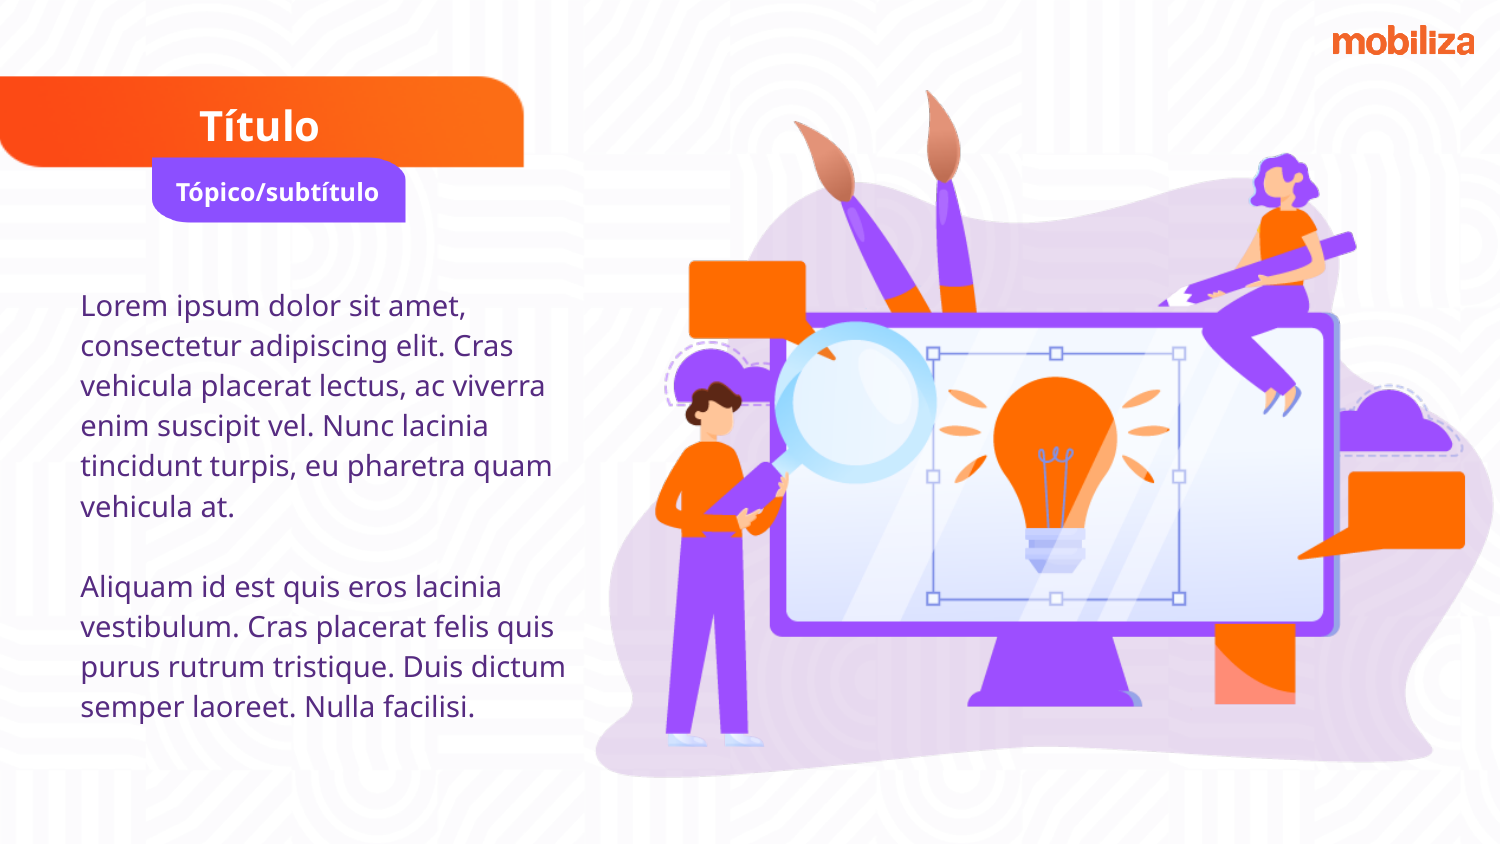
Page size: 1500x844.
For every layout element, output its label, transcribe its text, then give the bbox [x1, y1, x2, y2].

title Título [0, 75, 513, 167]
text_box Lorem ipsum dolor sit amet, consectetur adipiscing elit. Cras vehicula placerat lectus, ac viverra enim suscipit vel. Nunc lacinia tincidunt turpis, eu pharetra quam vehicula at. Aliquam id est quis eros lacinia vestibulum. Cras placerat felis quis purus rutrum tristique. Duis dictum semper laoreet. Nulla facilisi. [65, 266, 513, 779]
picture [0, 0, 1500, 844]
subtitle Tópico/subtítulo [150, 156, 406, 223]
